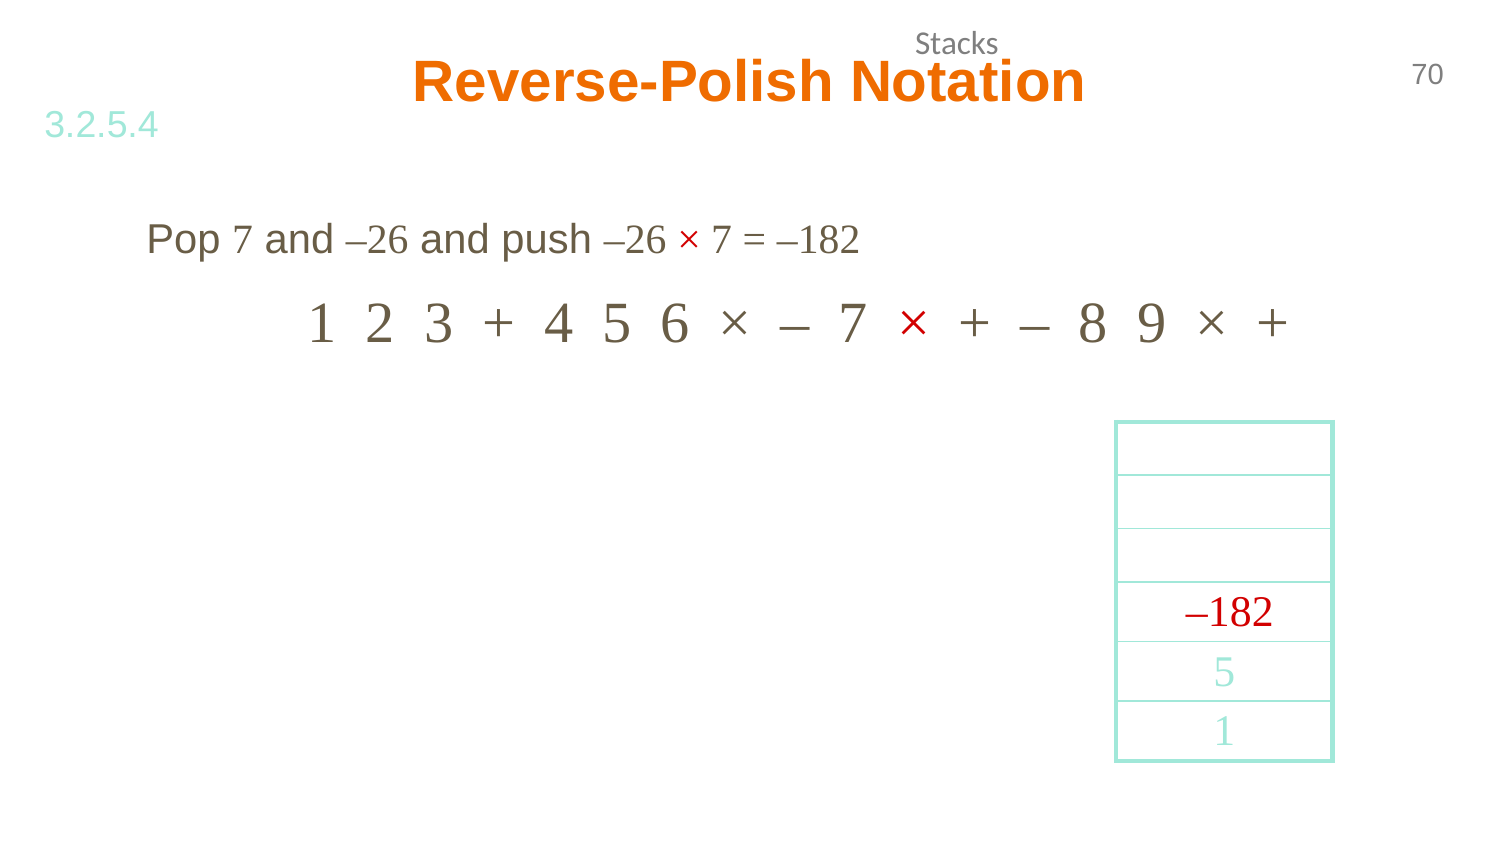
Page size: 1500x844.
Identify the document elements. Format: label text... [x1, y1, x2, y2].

table_cell –182 [1118, 583, 1330, 641]
table_cell 1 [1118, 702, 1330, 759]
text_box 3.2.5.4 [29, 93, 176, 153]
list Pop 7 and –26 and push –26 × 7 = –182 1 2 3 + 4 5 6 × – 7 × + – 8 9 × + [75, 196, 1425, 754]
table_cell 5 [1118, 642, 1330, 700]
table_cell [1118, 476, 1330, 528]
title Reverse-Polish Notation [75, 25, 1425, 131]
table_cell [1118, 529, 1330, 581]
table_header [1118, 424, 1330, 474]
